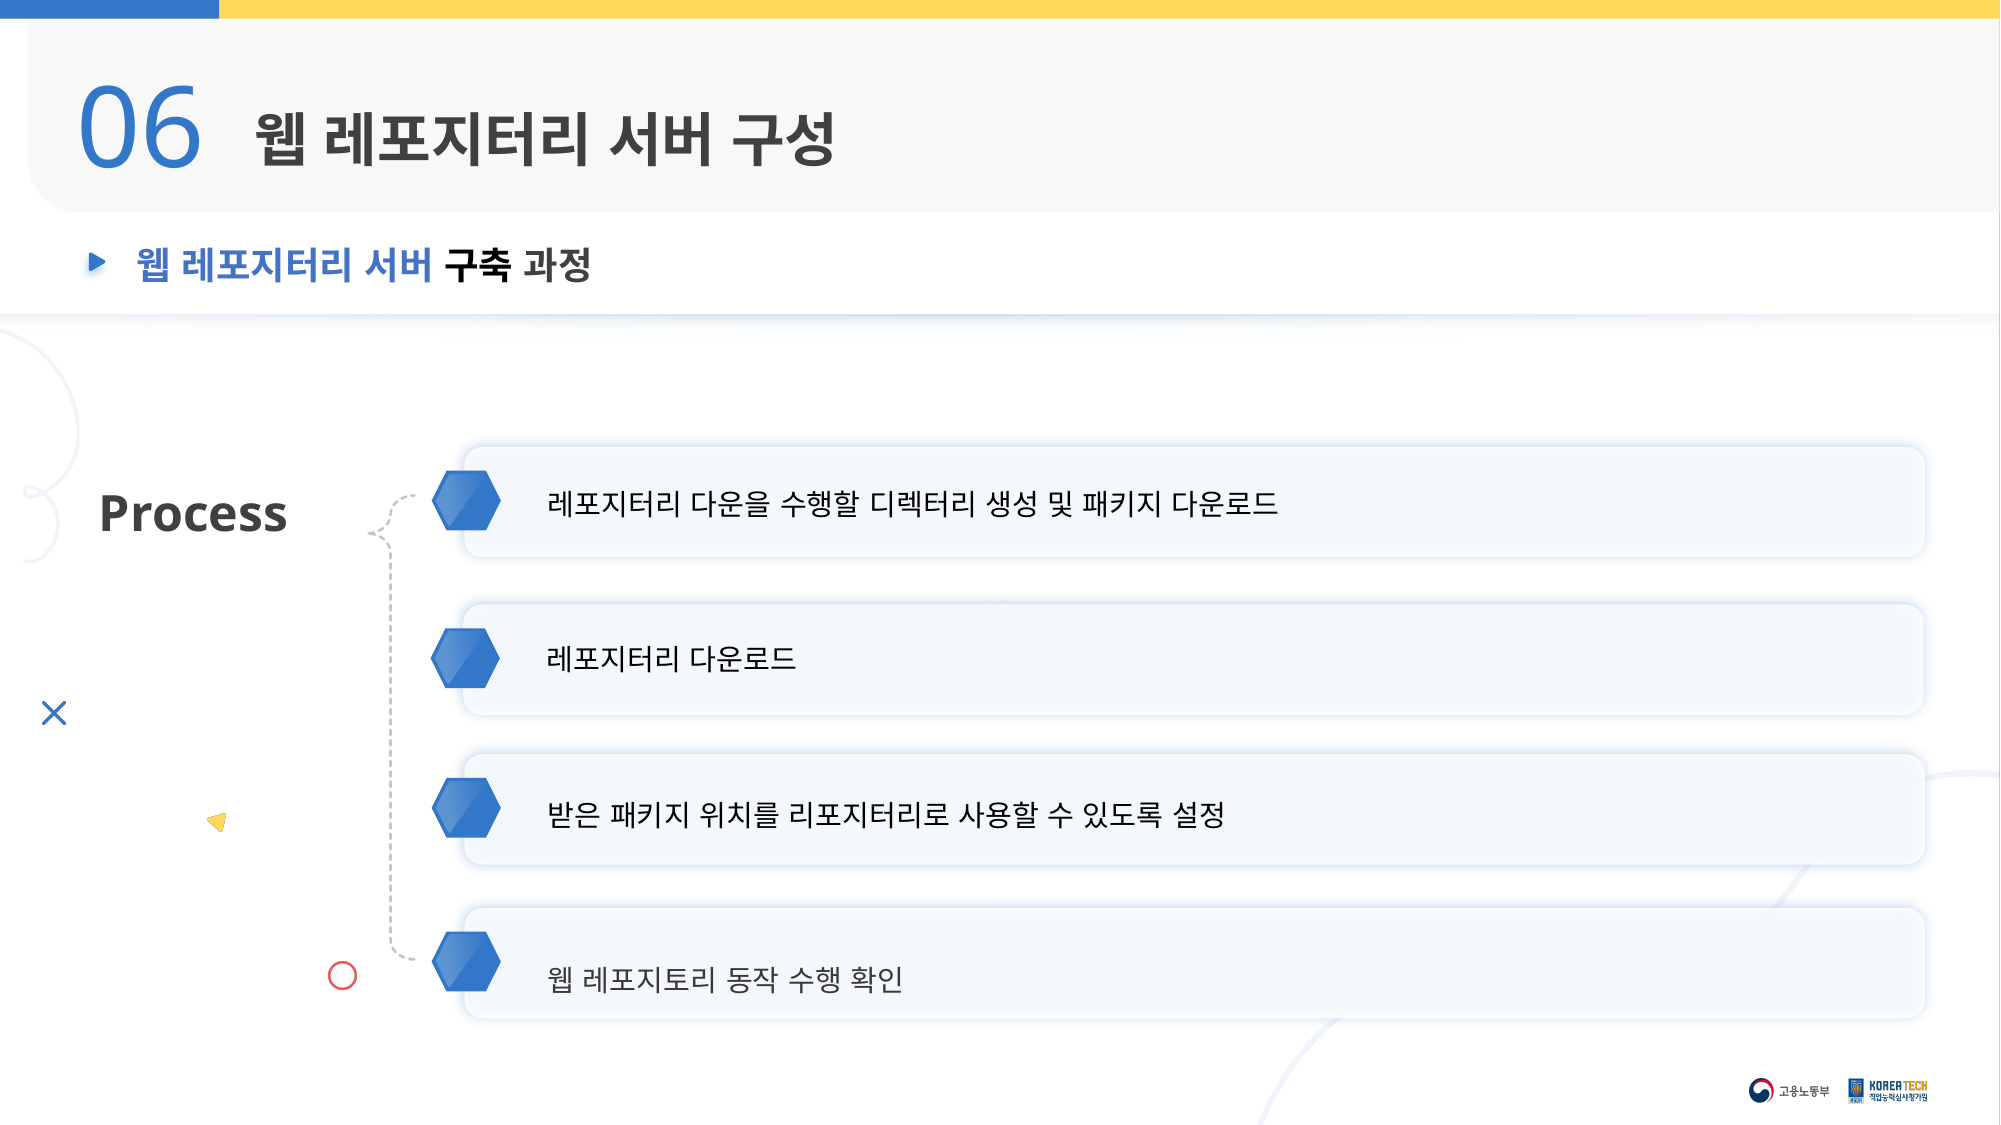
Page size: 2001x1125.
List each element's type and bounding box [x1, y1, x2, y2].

text_box [432, 907, 1925, 1019]
text_box [61, 54, 1038, 191]
picture [0, 0, 2000, 1125]
text_box [42, 701, 357, 990]
text_box [432, 754, 1925, 865]
text_box [88, 234, 1816, 296]
text_box [432, 446, 1925, 558]
text_box [1749, 1078, 1927, 1104]
text_box [431, 604, 1943, 715]
